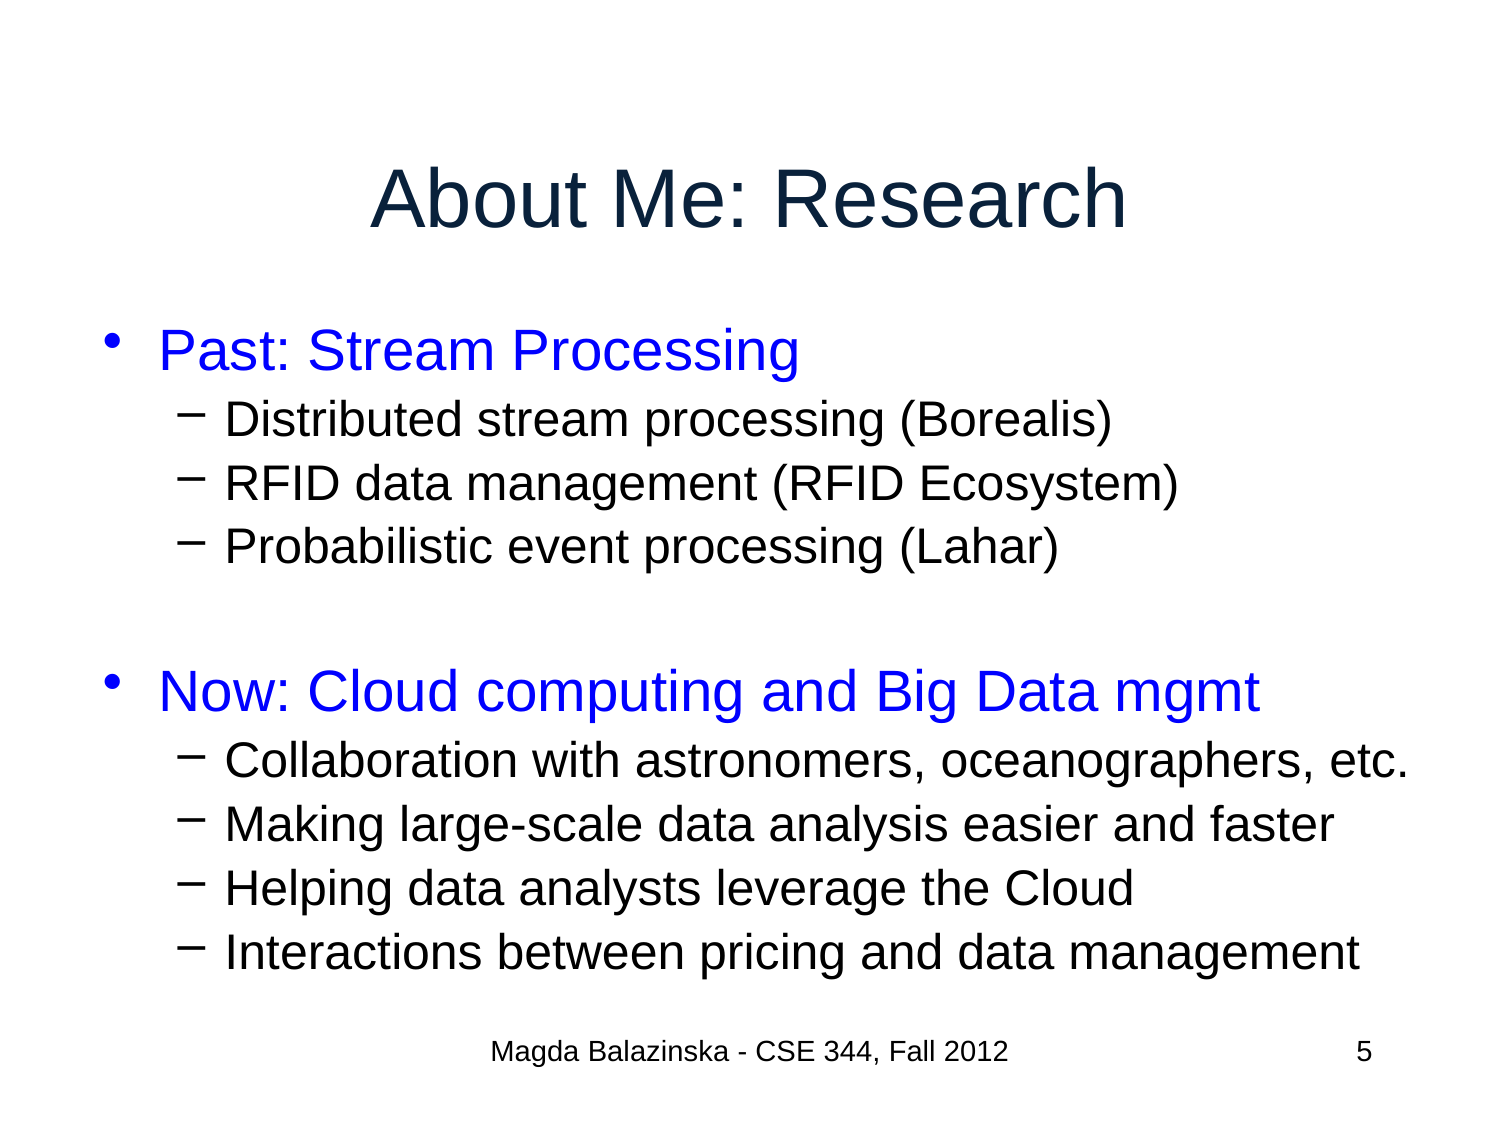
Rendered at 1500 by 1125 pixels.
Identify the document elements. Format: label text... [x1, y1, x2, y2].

slide_number 5 [1074, 1024, 1388, 1101]
list Past: Stream Processing Distributed stream processing (Borealis) RFID data management (RFID Ecosystem) Probabilistic event processing (Lahar) Now: Cloud computing and Big Data mgmt Collaboration with astronomers, oceanographers, etc. Making large-scale data analysis easier and faster Helping data analysts leverage the Cloud Interactions between pricing and data management [87, 312, 1476, 988]
title About Me: Research [112, 99, 1388, 288]
footer Magda Balazinska - CSE 344, Fall 2012 [474, 1024, 1026, 1101]
